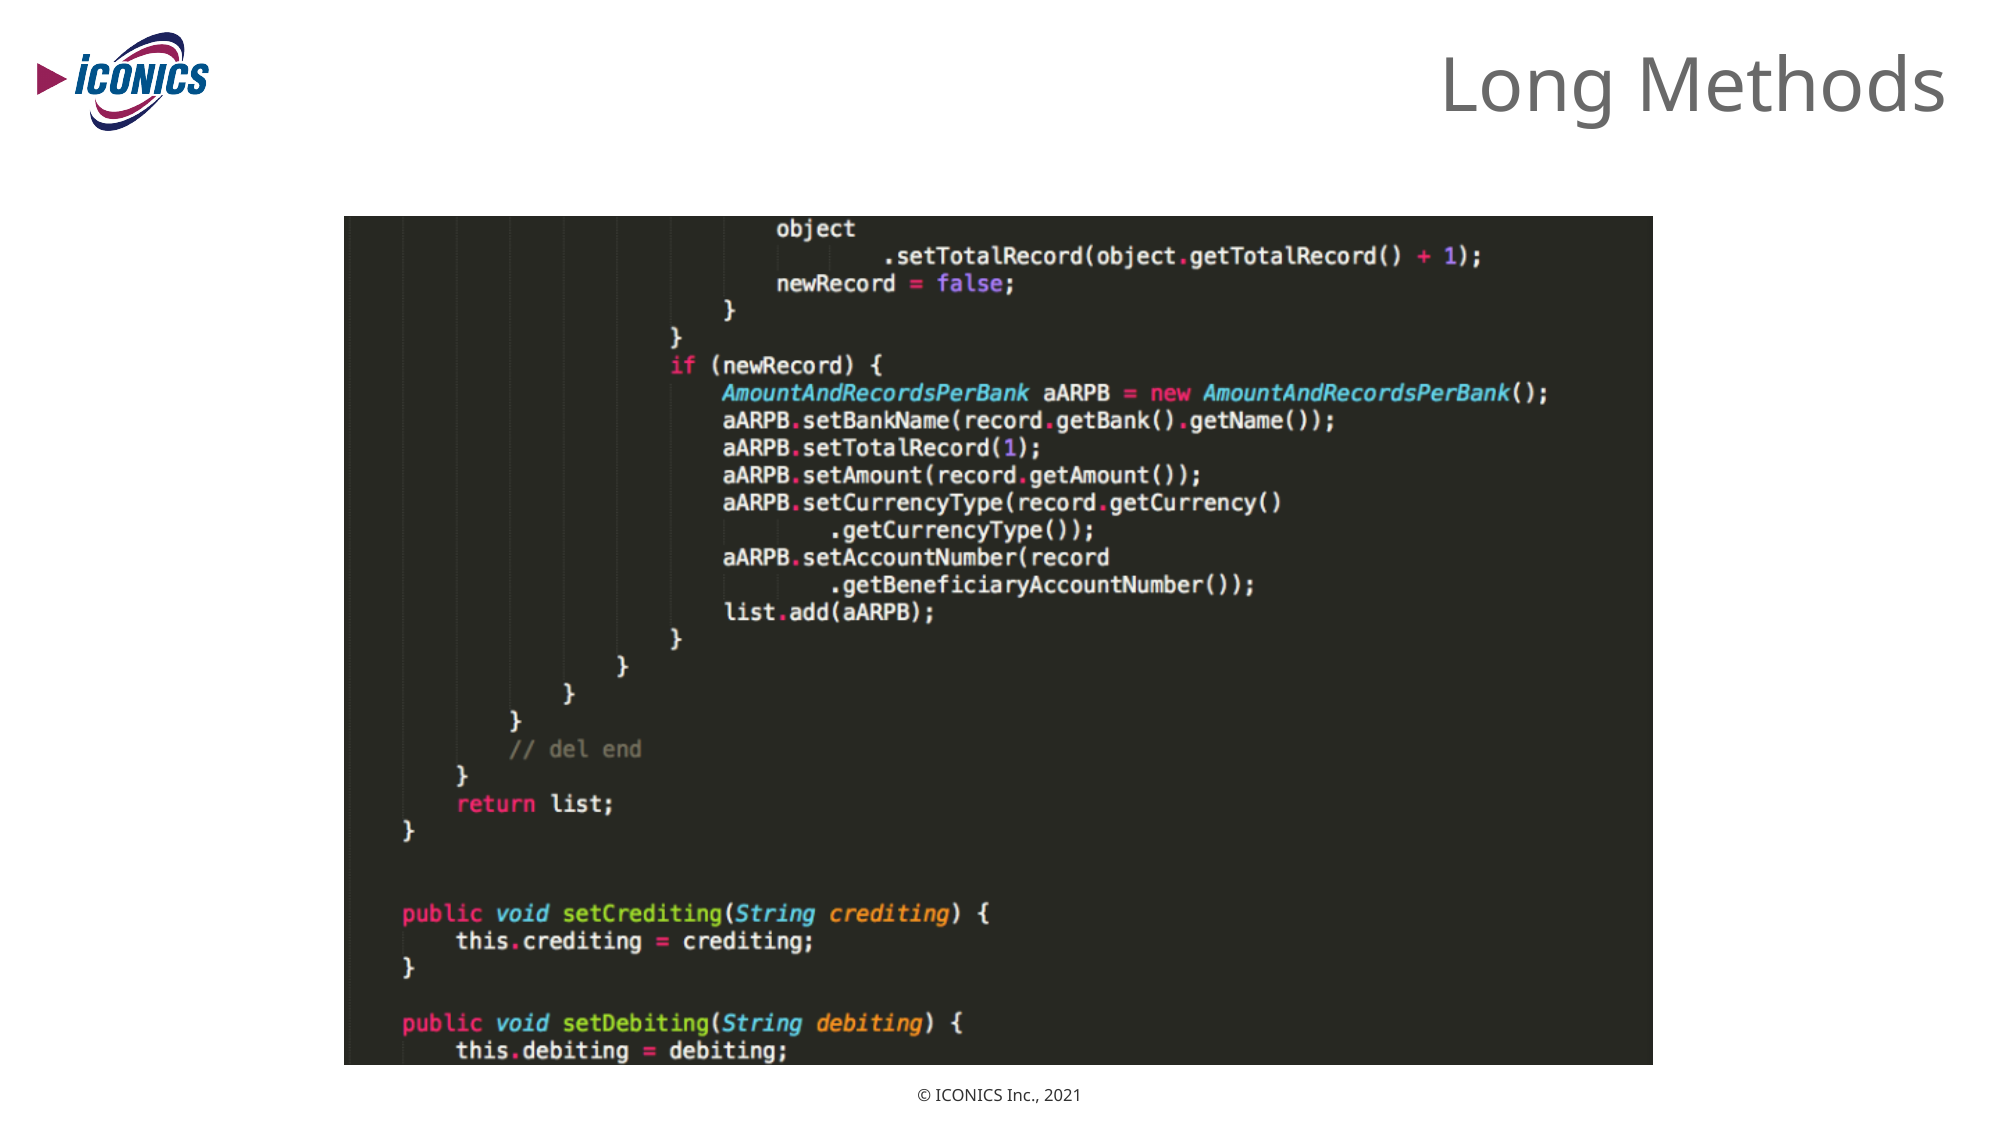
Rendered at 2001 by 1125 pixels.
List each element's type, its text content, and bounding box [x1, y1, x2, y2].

picture [37, 32, 209, 131]
title Long Methods [270, 23, 1963, 150]
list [344, 216, 1653, 1065]
